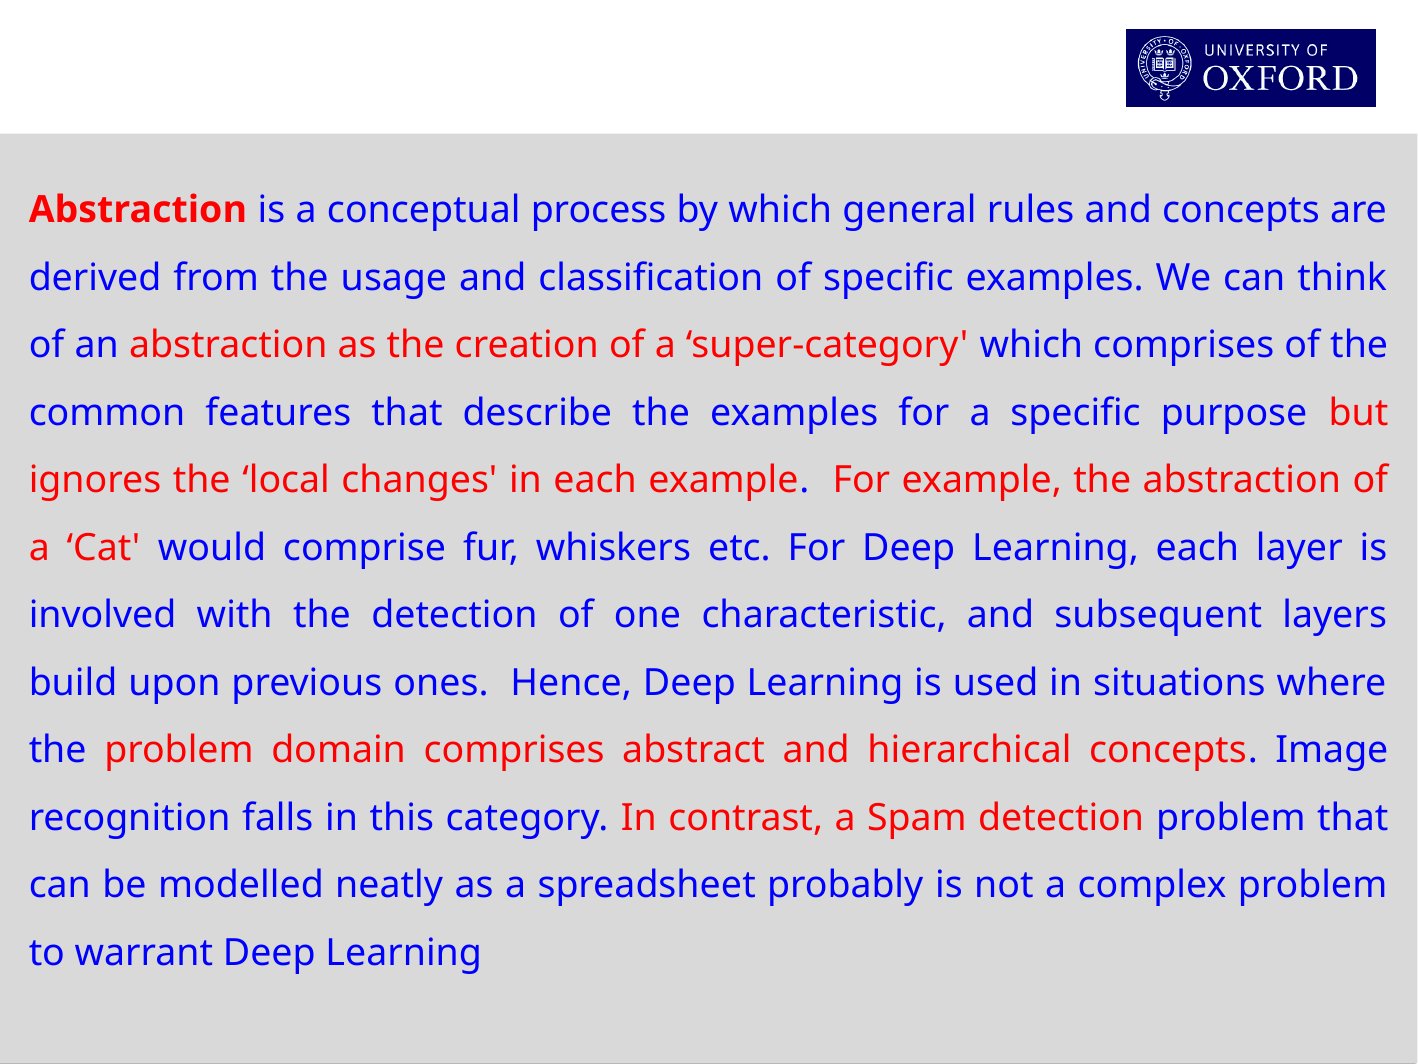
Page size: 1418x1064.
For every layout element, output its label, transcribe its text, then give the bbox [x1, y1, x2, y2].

picture [1126, 29, 1376, 107]
text_box Abstraction is a conceptual process by which general rules and concepts are derived from the usage and classification of specific examples. We can think of an abstraction as the creation of a ‘super-category' which comprises of the common features that describe the examples for a specific purpose but ignores the ‘local changes' in each example. For example, the abstraction of a ‘Cat' would comprise fur, whiskers etc. For Deep Learning, each layer is involved with the detection of one characteristic, and subsequent layers build upon previous ones. Hence, Deep Learning is used in situations where the problem domain comprises abstract and hierarchical concepts. Image recognition falls in this category. In contrast, a Spam detection problem that can be modelled neatly as a spreadsheet probably is not a complex problem to warrant Deep Learning [14, 155, 1404, 981]
